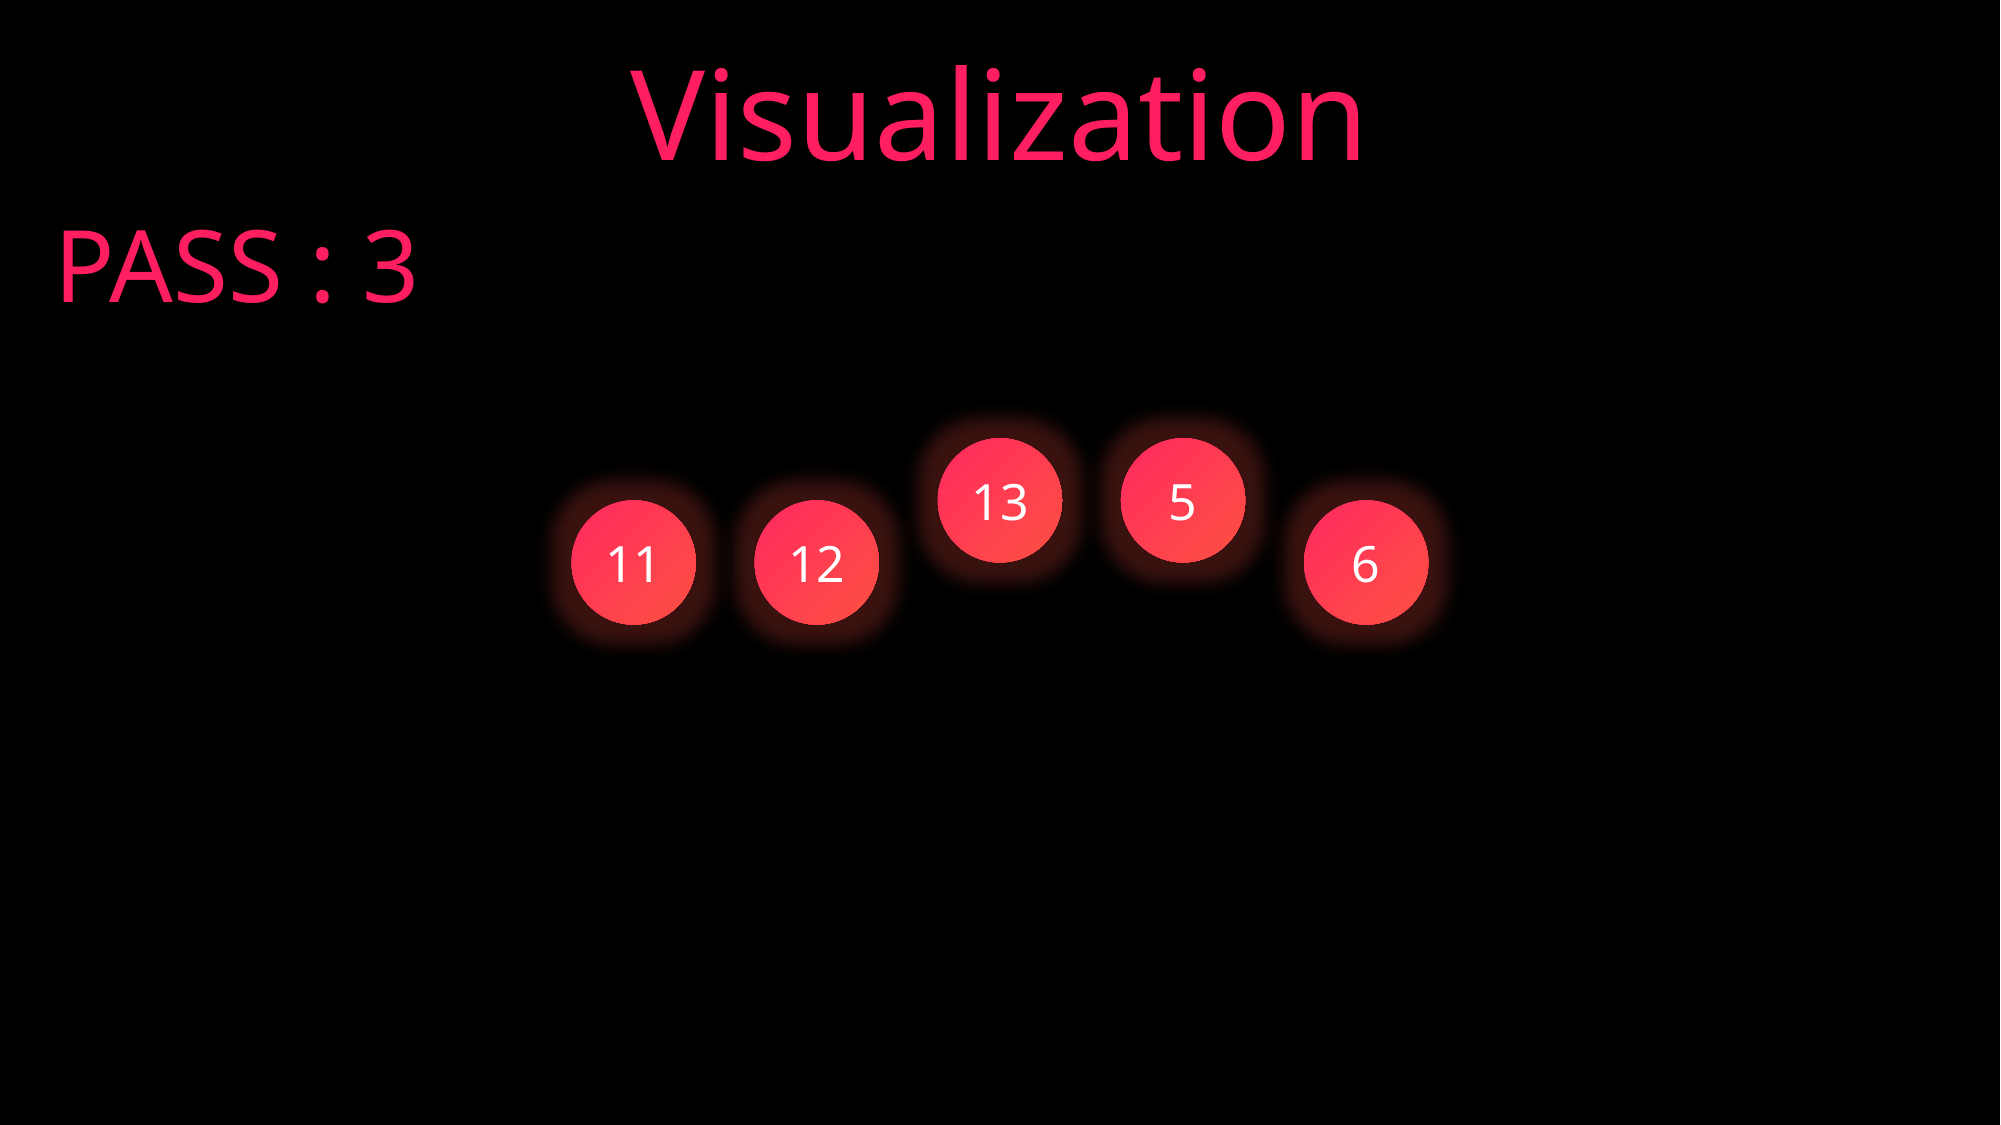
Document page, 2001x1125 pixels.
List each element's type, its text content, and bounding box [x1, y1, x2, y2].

text_box 6 [1303, 499, 1430, 626]
text_box 11 [570, 499, 697, 626]
text_box 5 [1119, 437, 1247, 564]
text_box 12 [753, 499, 880, 626]
text_box PASS : 3 [39, 195, 436, 330]
text_box 13 [936, 437, 1064, 564]
text_box Visualization [615, 28, 1385, 194]
